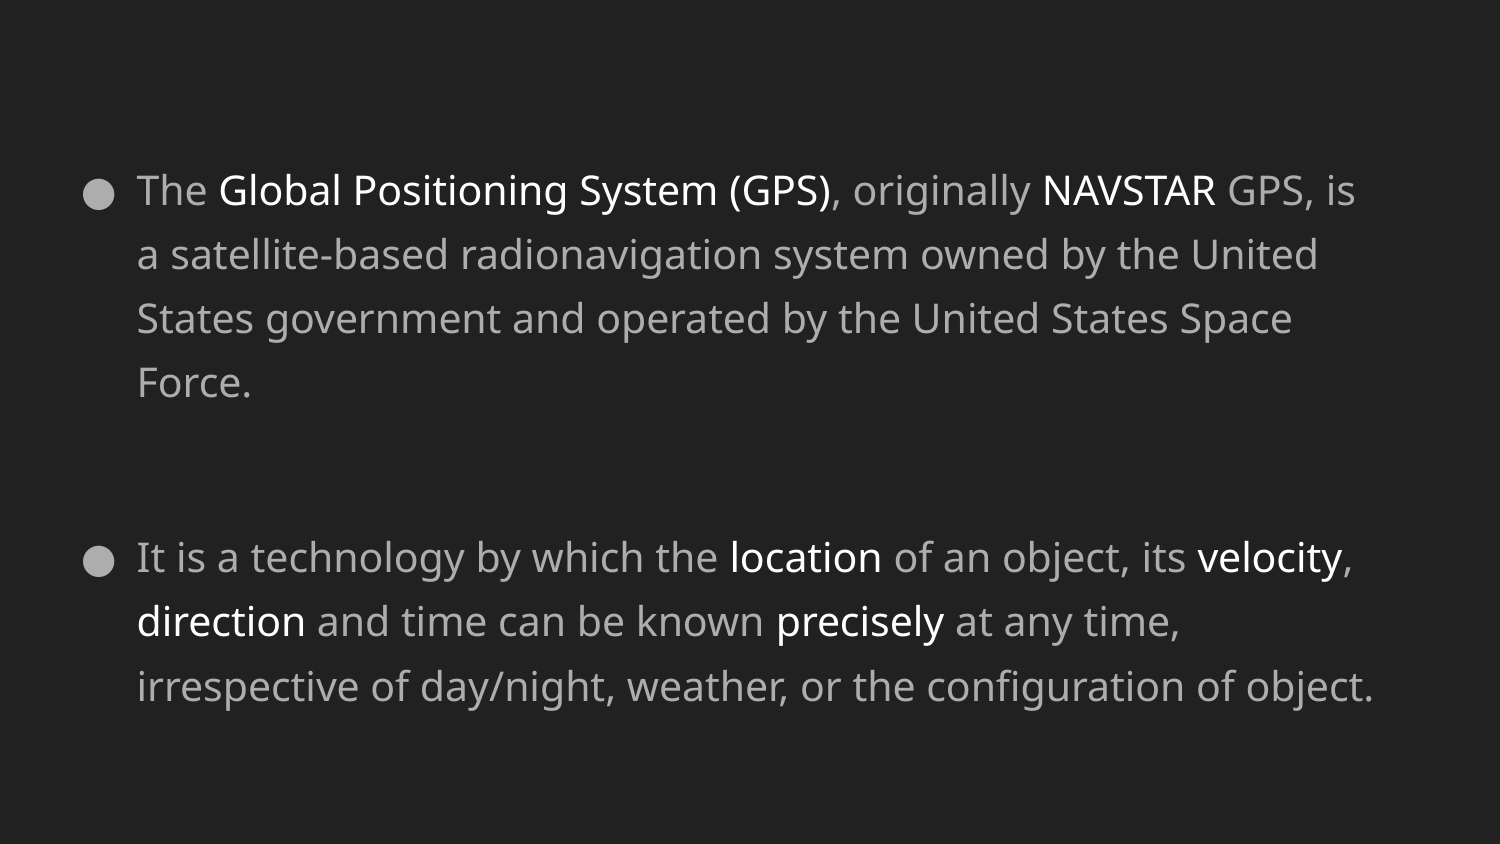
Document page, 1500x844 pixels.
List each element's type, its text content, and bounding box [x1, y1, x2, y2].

list The Global Positioning System (GPS), originally NAVSTAR GPS, is a satellite-based radionavigation system owned by the United States government and operated by the United States Space Force. It is a technology by which the location of an object, its velocity, direction and time can be known precisely at any time, irrespective of day/night, weather, or the configuration of object. [51, 138, 1404, 750]
